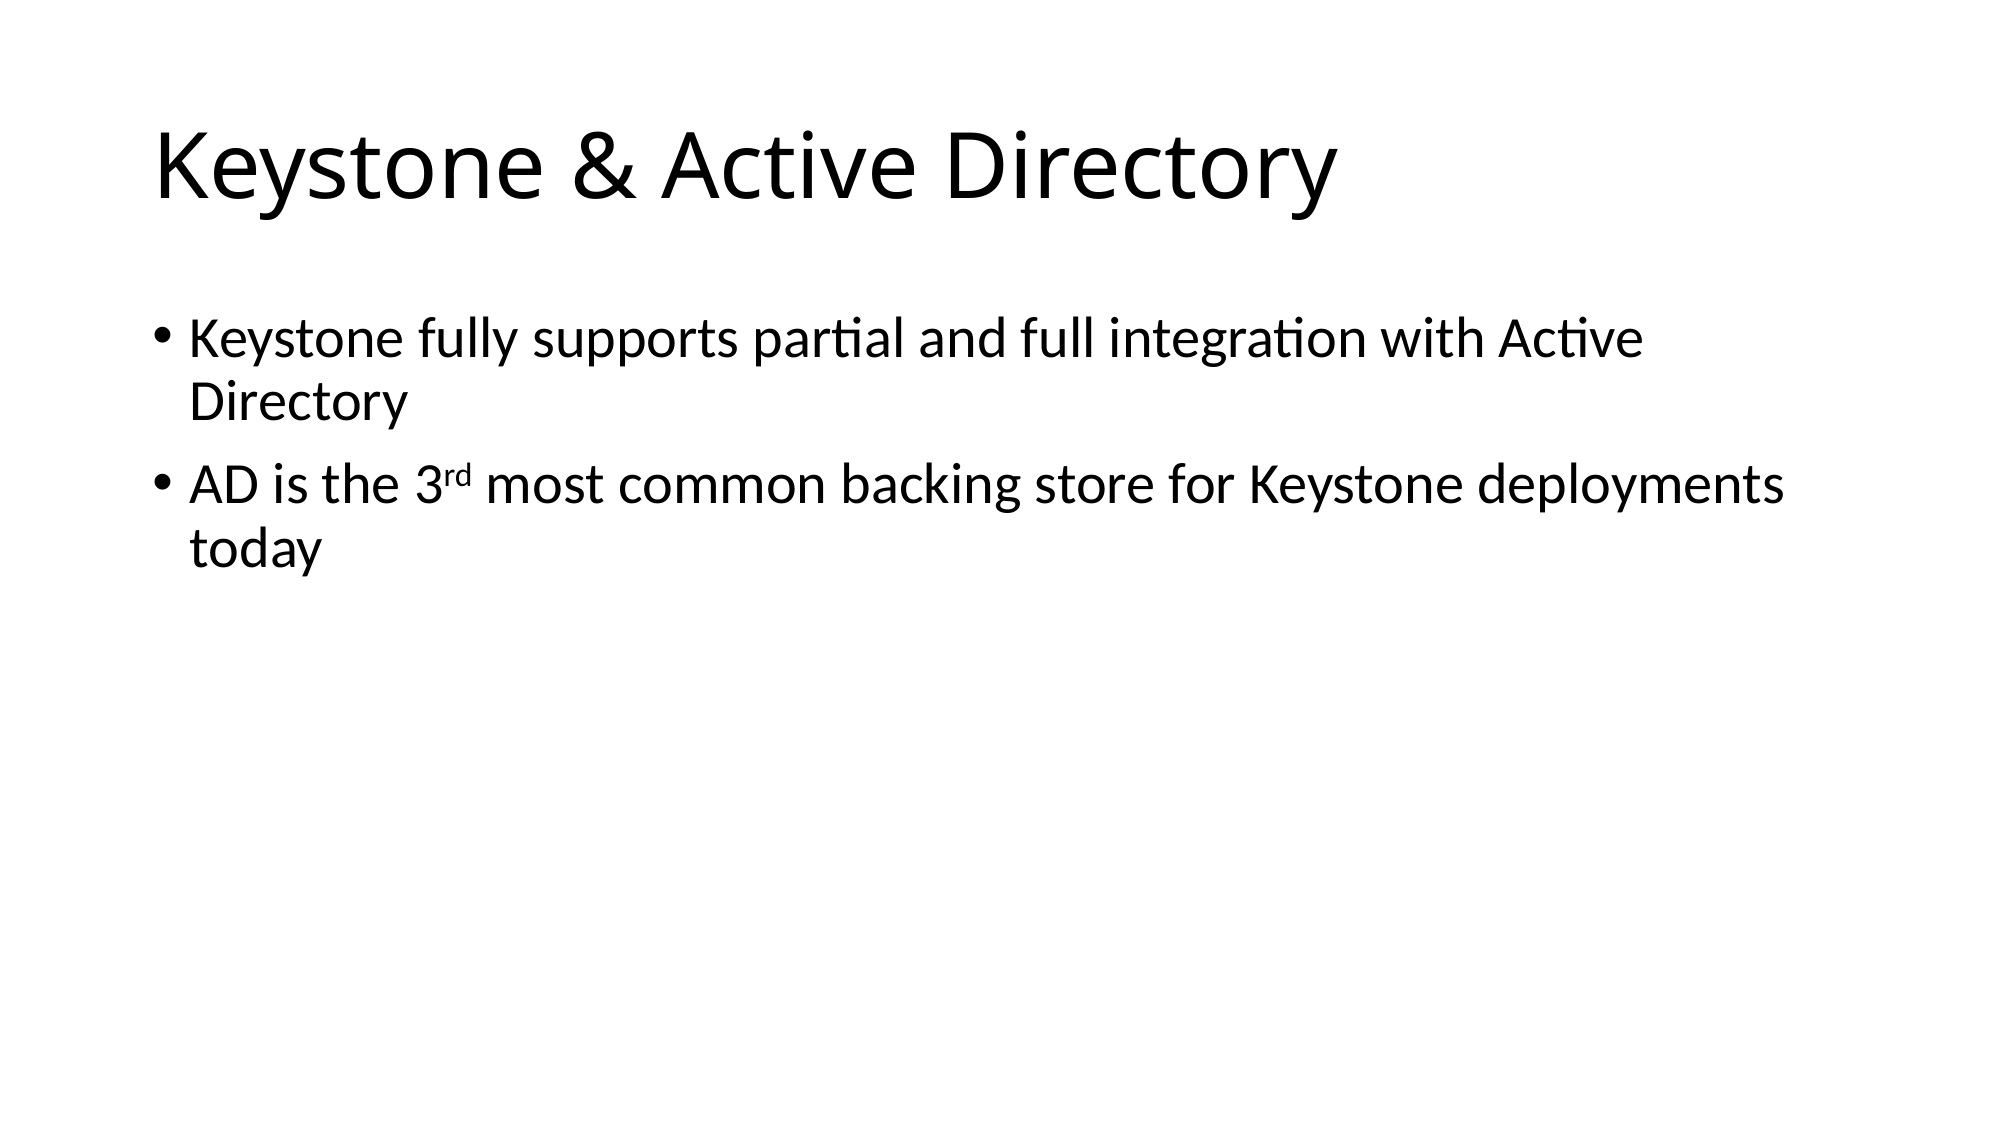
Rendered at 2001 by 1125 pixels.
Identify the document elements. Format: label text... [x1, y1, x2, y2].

title Keystone & Active Directory [137, 59, 1863, 278]
list Keystone fully supports partial and full integration with Active Directory AD is the 3rd most common backing store for Keystone deployments today [137, 299, 1863, 1014]
